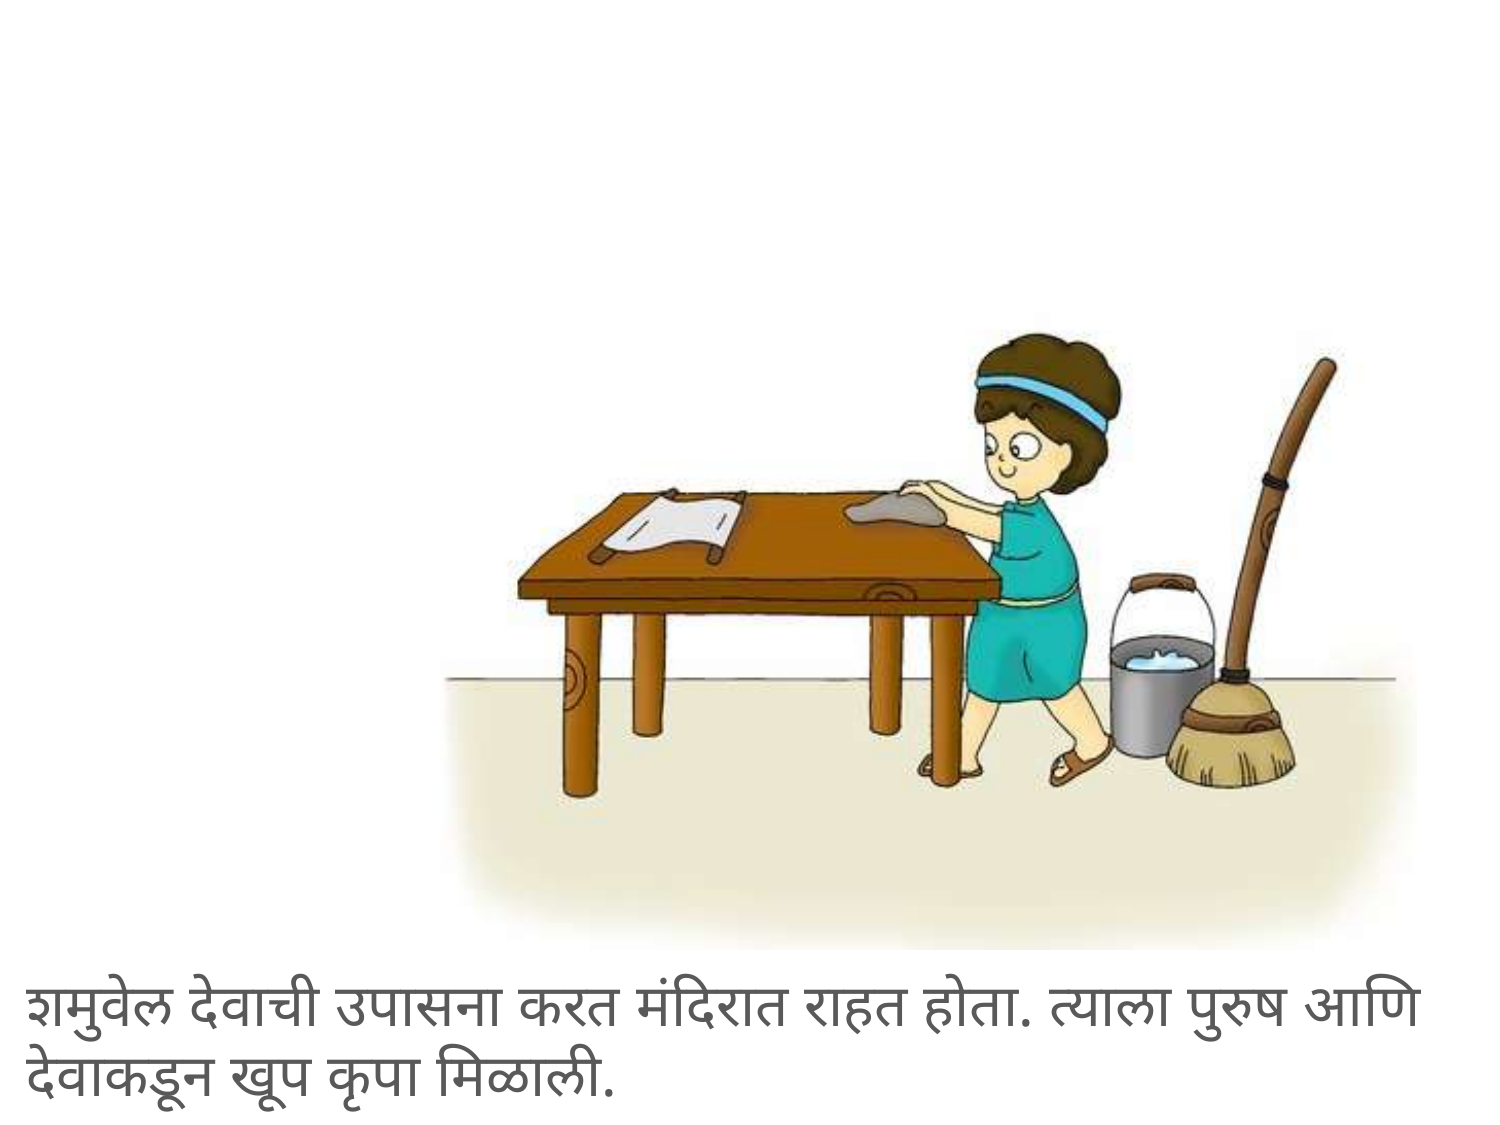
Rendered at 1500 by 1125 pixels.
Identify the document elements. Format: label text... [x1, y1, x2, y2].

picture [80, 1, 1418, 950]
text_box शमुवेल देवाची उपासना करत मंदिरात राहत होता. त्याला पुरुष आणि देवाकडून खूप कृपा मिळाली. [11, 961, 1498, 1116]
